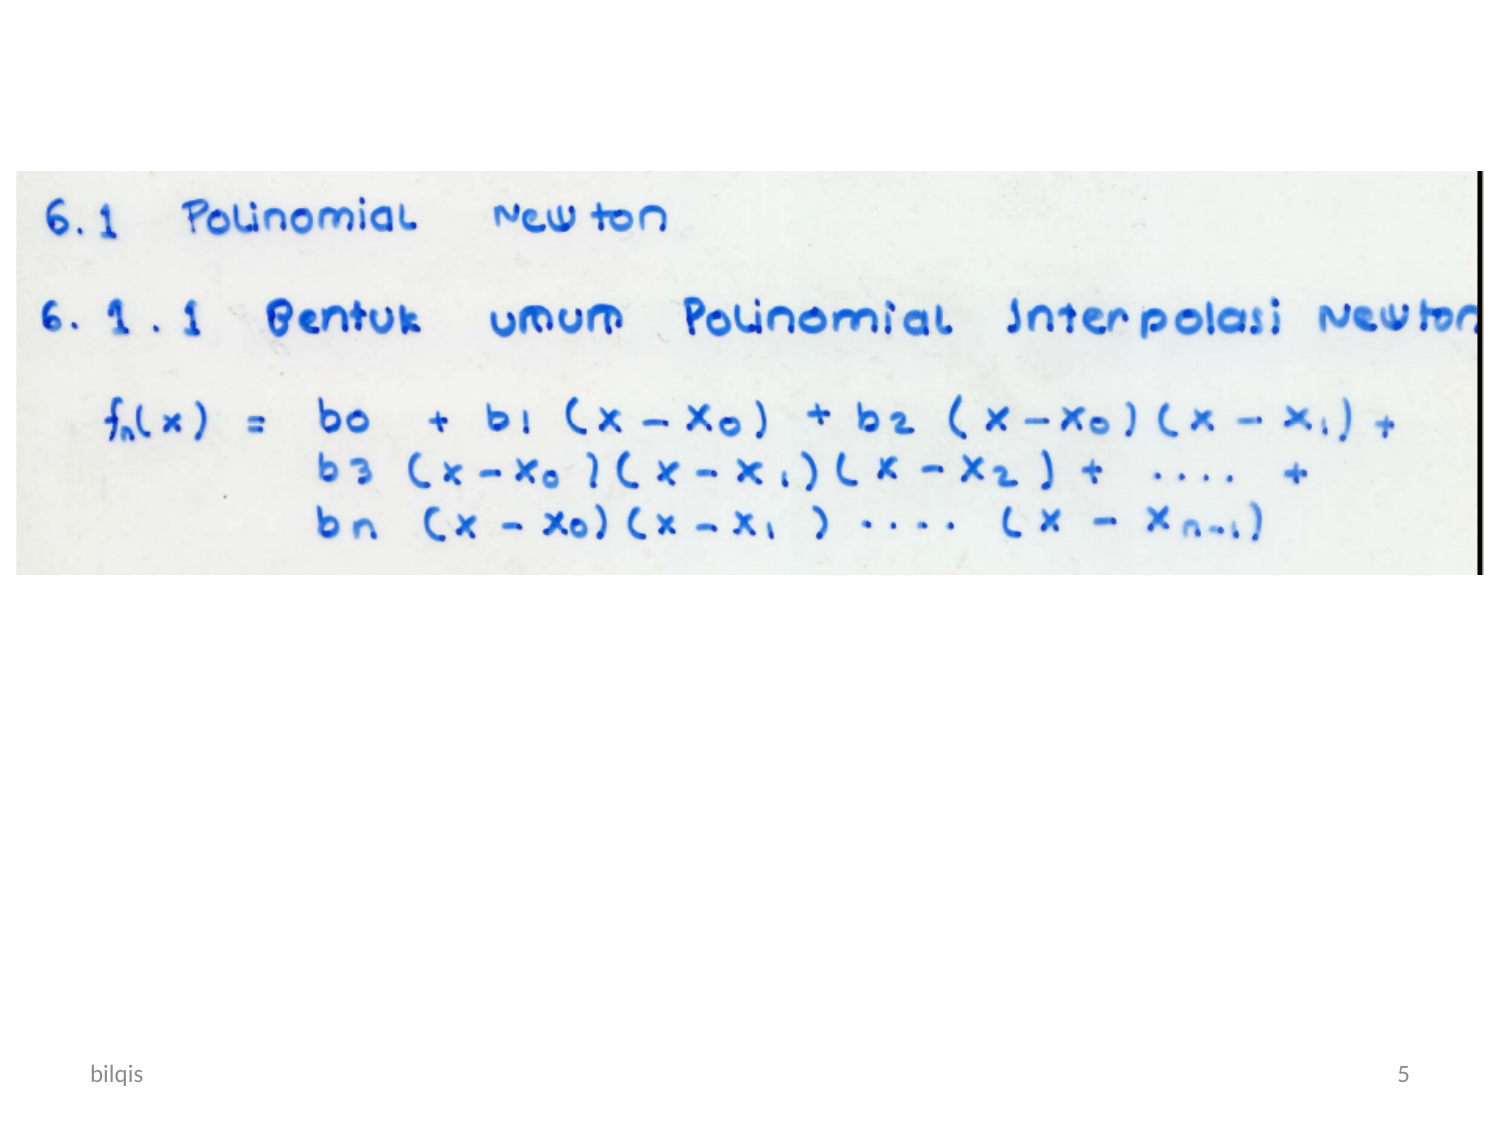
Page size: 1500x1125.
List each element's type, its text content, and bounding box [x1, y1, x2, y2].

slide_number 5 [1074, 1042, 1425, 1103]
picture [16, 170, 1484, 575]
slide_number bilqis [75, 1042, 425, 1103]
